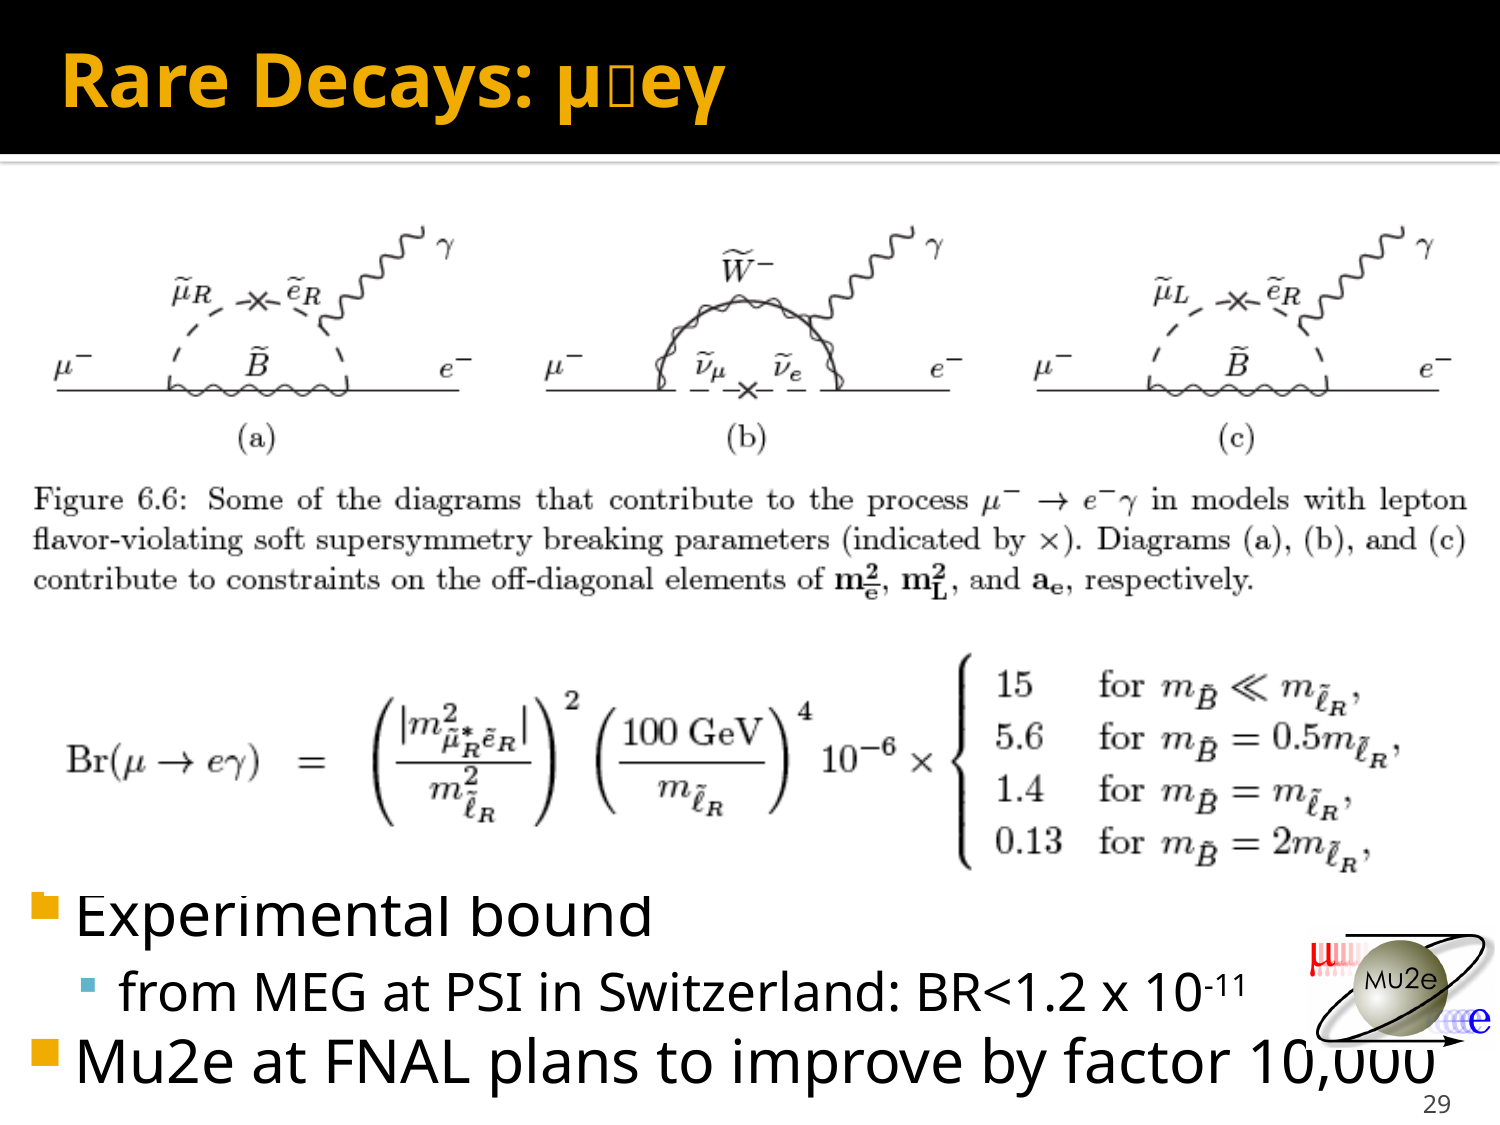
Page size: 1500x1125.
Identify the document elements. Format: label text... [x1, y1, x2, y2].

picture [0, 175, 1495, 896]
list Experimental bound from MEG at PSI in Switzerland: BR<1.2 x 10-11 Mu2e at FNAL plans to improve by factor 10,000 [0, 860, 1500, 1125]
title Rare Decays: μeγ [44, 0, 1467, 155]
slide_number 29 [1345, 1077, 1467, 1123]
picture [1305, 926, 1495, 1050]
